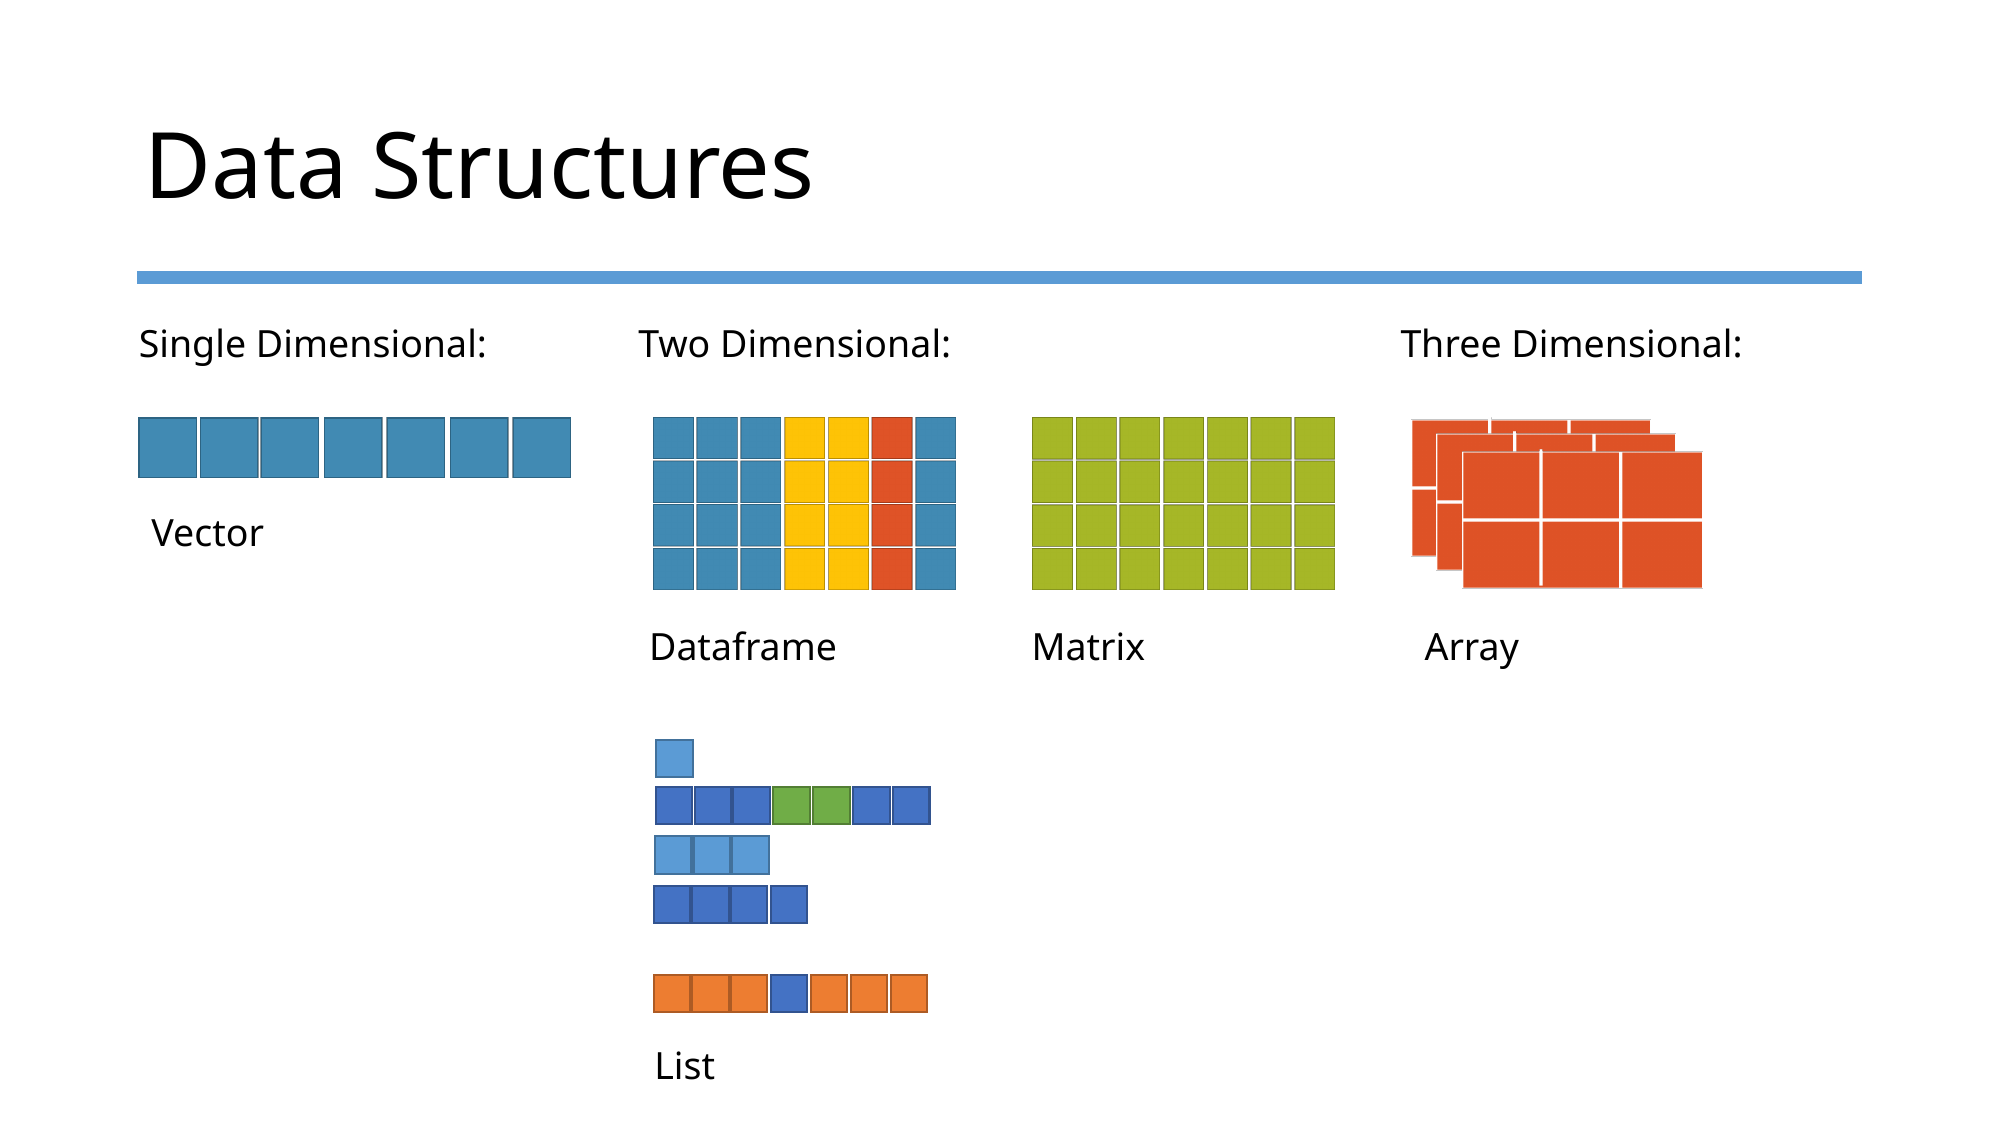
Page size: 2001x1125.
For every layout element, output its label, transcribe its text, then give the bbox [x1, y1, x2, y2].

text_box Single Dimensional: [131, 312, 495, 373]
picture [1032, 417, 1335, 590]
title Data Structures [136, 59, 1863, 278]
text_box Two Dimensional: [630, 312, 959, 373]
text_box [653, 739, 930, 1013]
picture [1410, 417, 1704, 590]
picture [653, 417, 956, 590]
text_box Dataframe [641, 615, 855, 675]
text_box List [646, 1034, 733, 1095]
text_box Array [1417, 615, 1527, 675]
picture [137, 417, 571, 479]
text_box Three Dimensional: [1393, 312, 1751, 373]
text_box Vector [143, 501, 272, 562]
text_box Matrix [1024, 615, 1153, 675]
